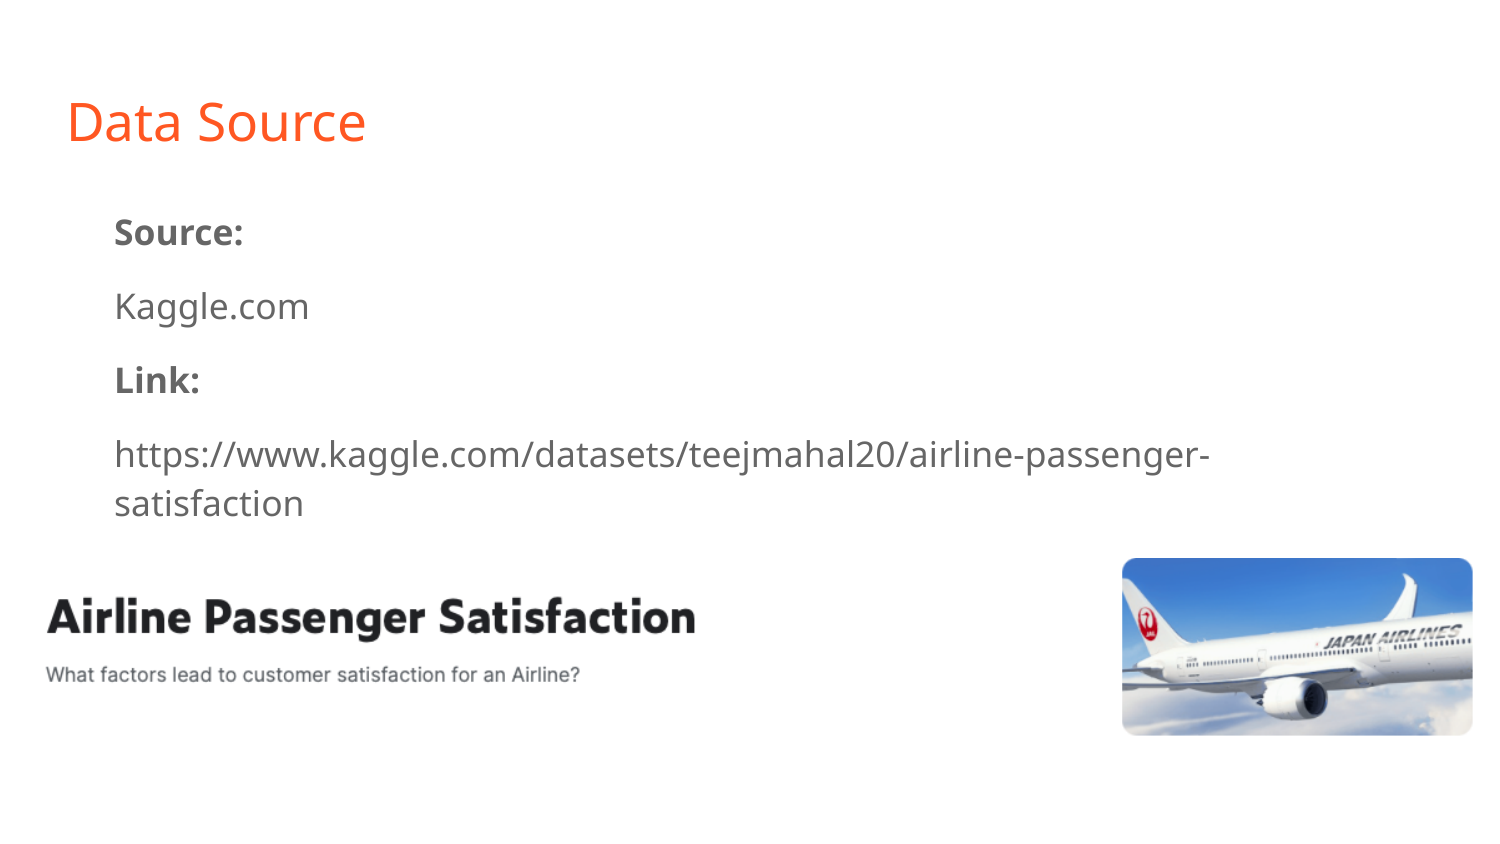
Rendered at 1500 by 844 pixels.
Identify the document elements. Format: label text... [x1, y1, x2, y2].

text_box Source: Kaggle.com Link: https://www.kaggle.com/datasets/teejmahal20/airline-passenger-satisfaction [99, 188, 1388, 529]
picture [21, 558, 1479, 747]
title Data Source [51, 72, 1449, 167]
